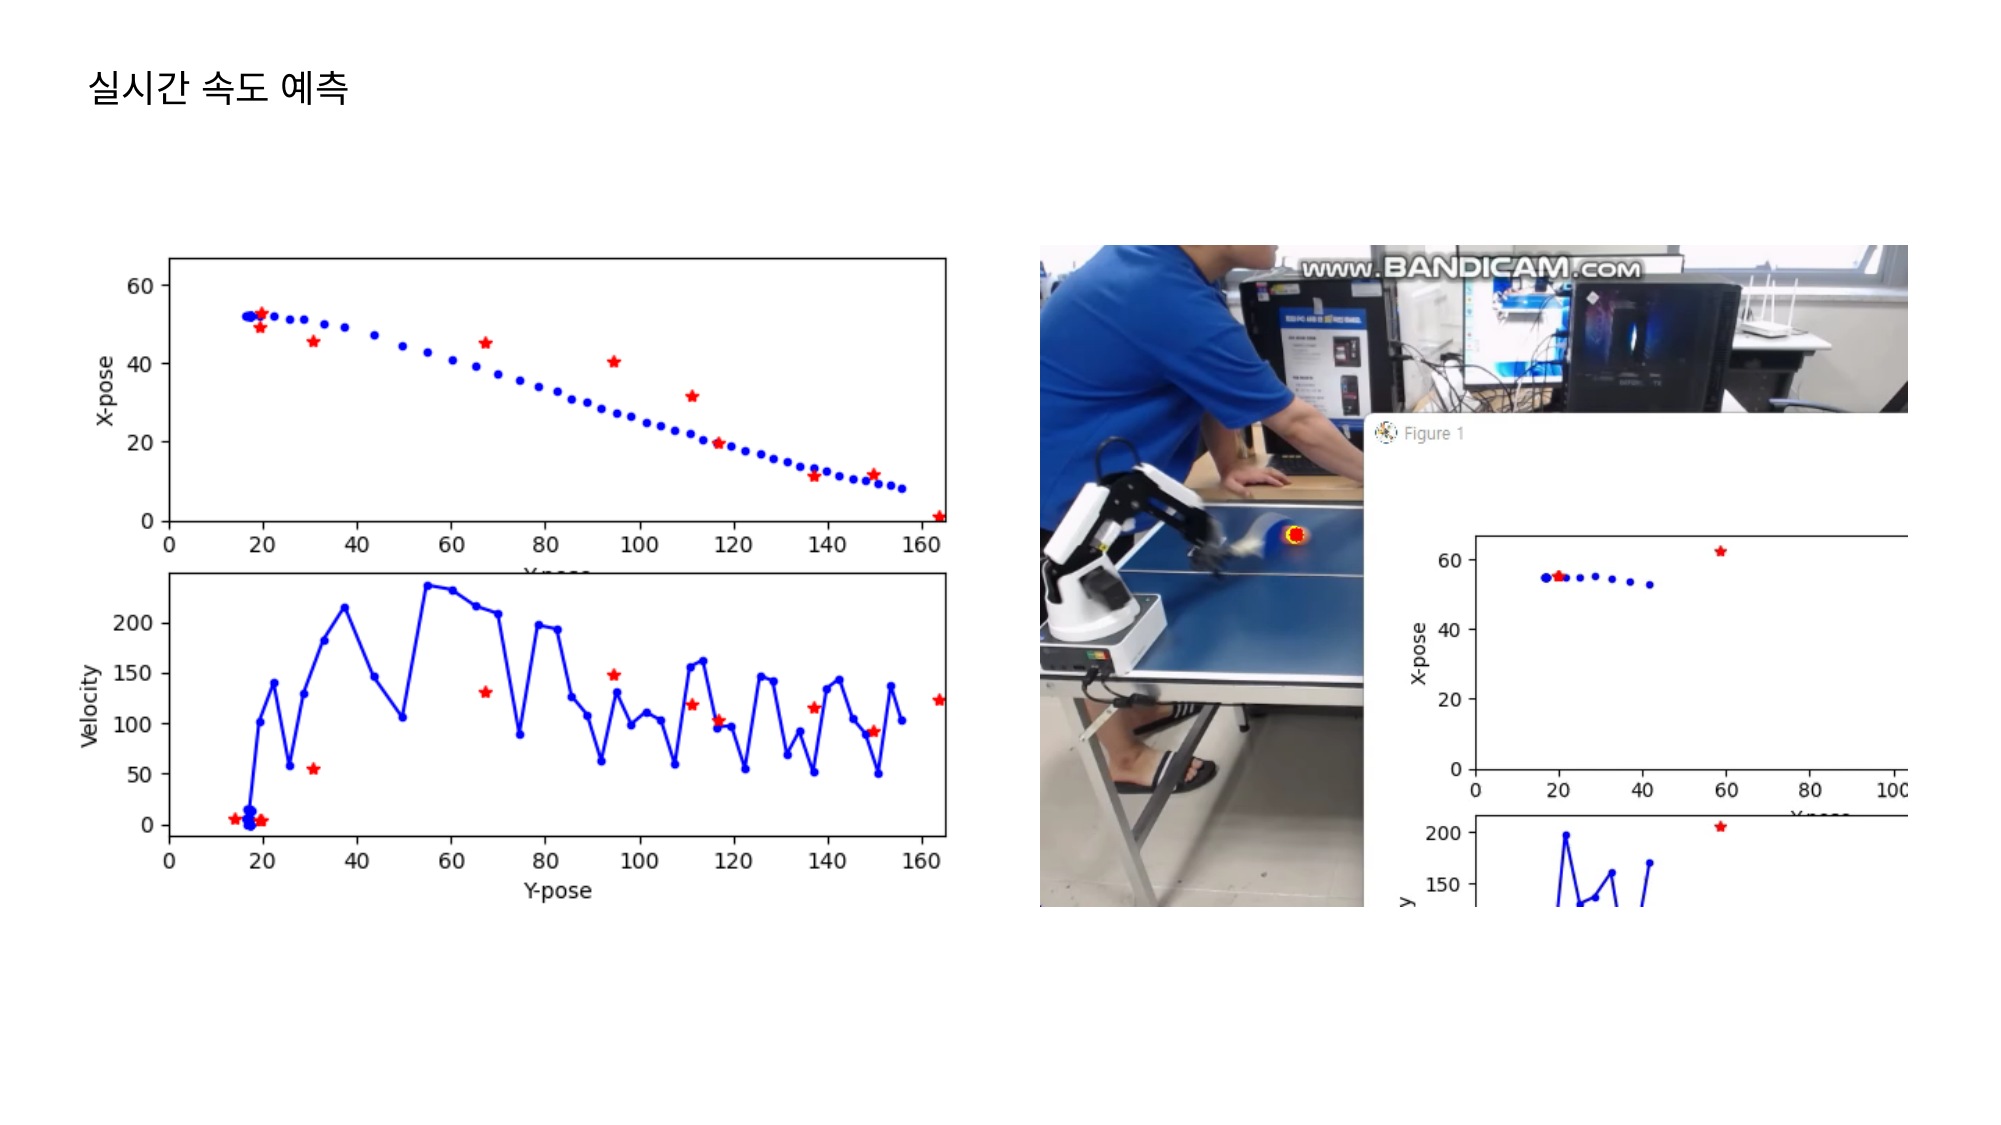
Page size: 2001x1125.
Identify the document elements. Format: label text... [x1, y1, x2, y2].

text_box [1039, 244, 1909, 908]
text_box 실시간 속도 예측 [72, 57, 673, 118]
picture [72, 244, 961, 908]
